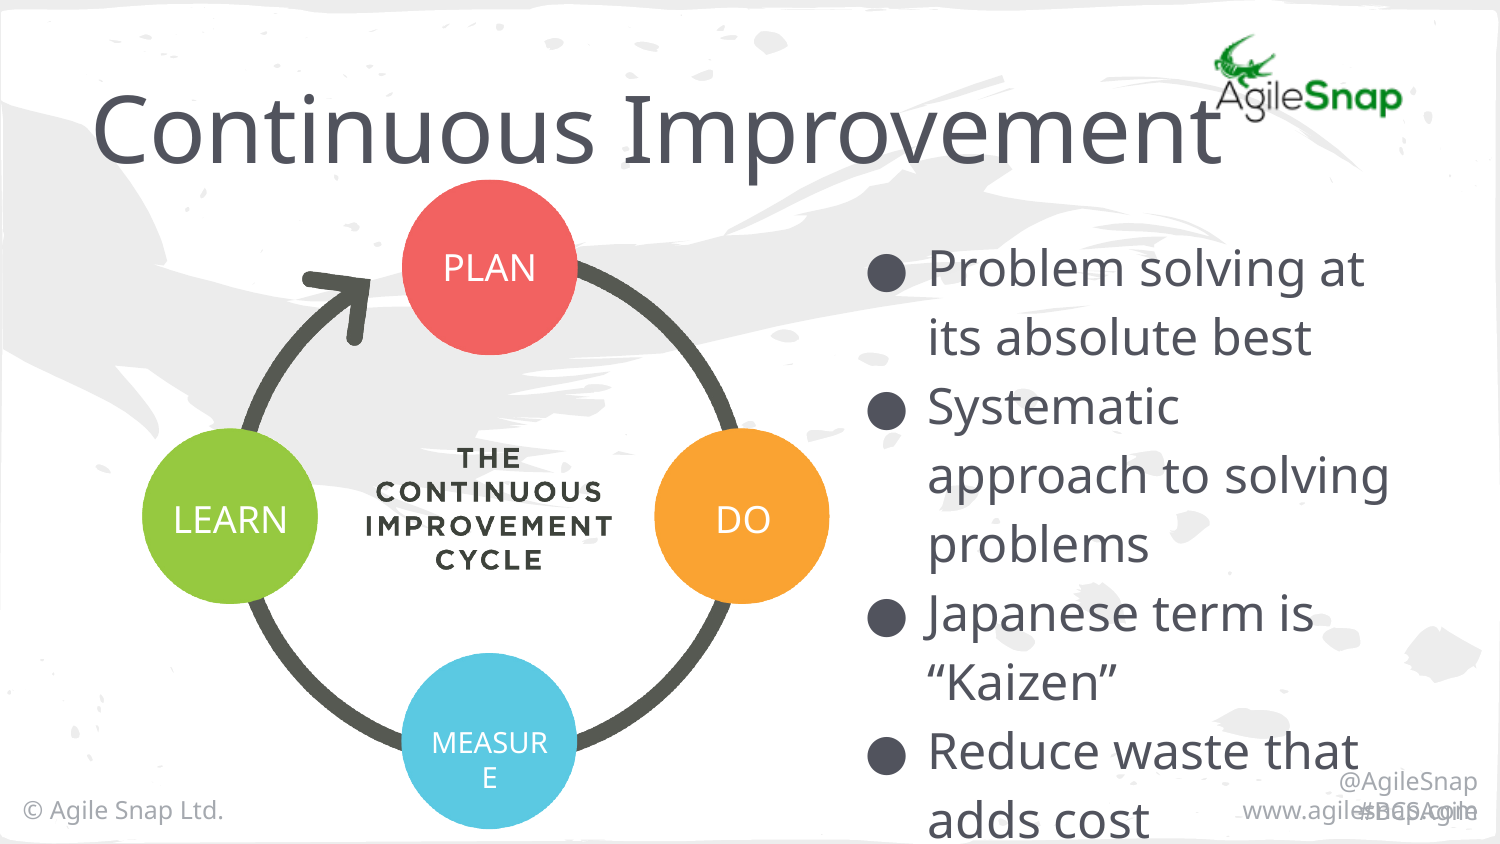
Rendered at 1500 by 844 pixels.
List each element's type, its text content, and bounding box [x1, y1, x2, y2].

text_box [74, 163, 892, 832]
list Problem solving at its absolute best Systematic approach to solving problems Japanese term is “Kaizen” Reduce waste that adds cost [897, 212, 1425, 808]
title Continuous Improvement [75, 25, 1425, 197]
